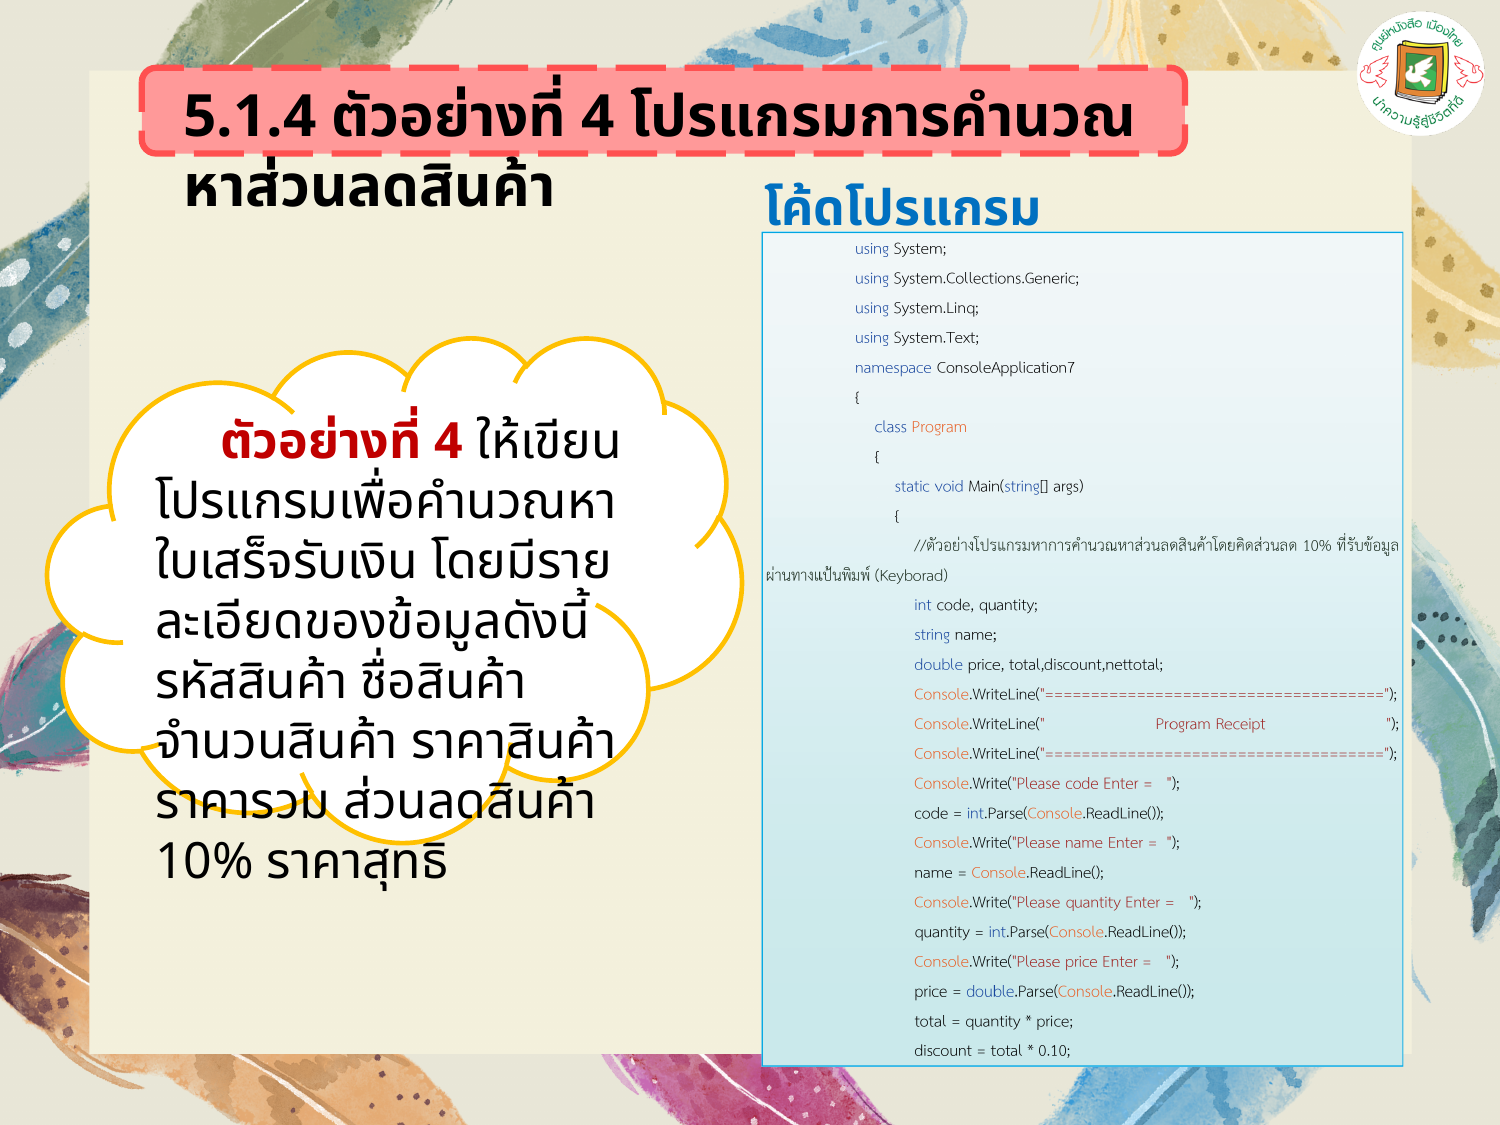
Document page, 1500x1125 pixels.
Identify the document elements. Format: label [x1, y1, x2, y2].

text_box [141, 67, 1213, 157]
picture [0, 0, 1500, 1125]
picture [275, 157, 511, 168]
text_box [47, 168, 1500, 1067]
